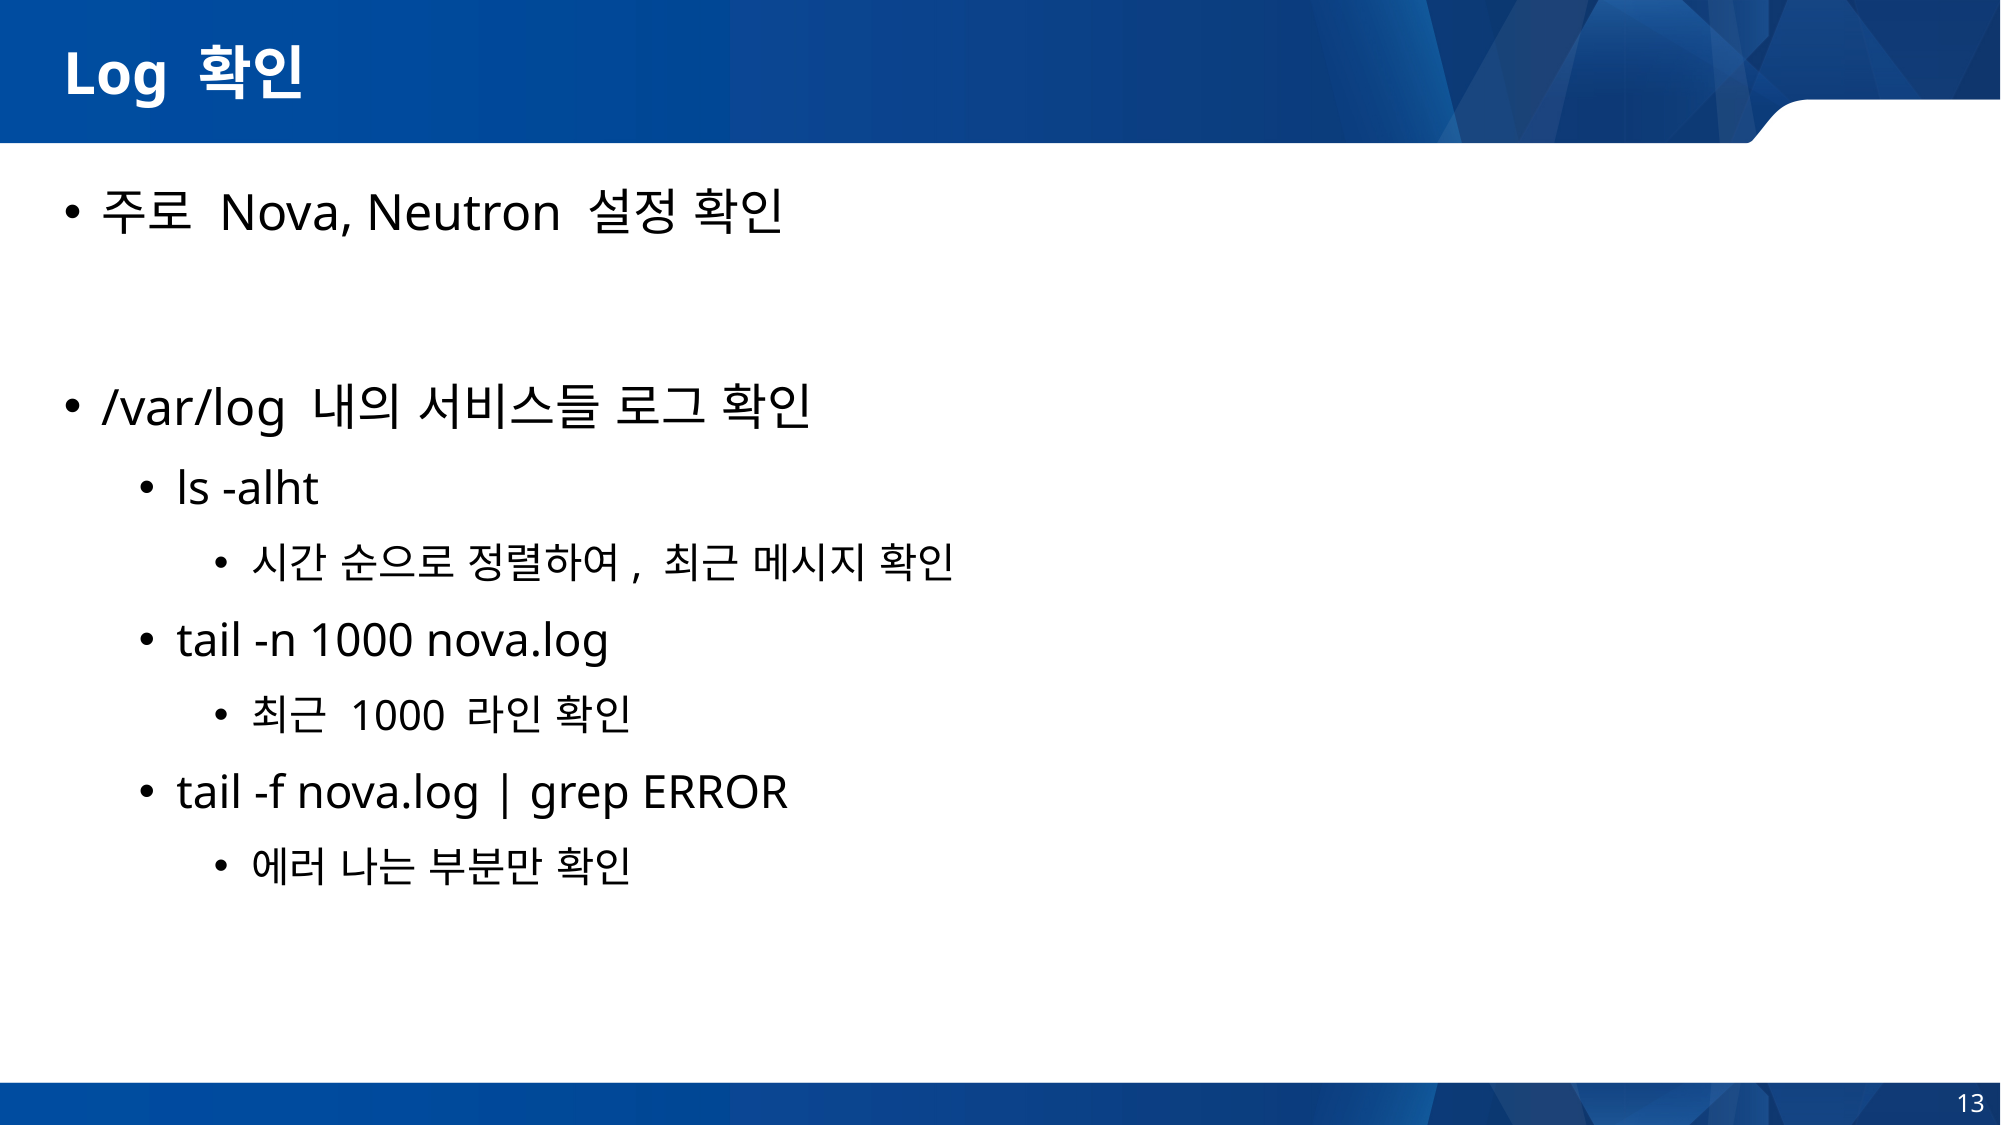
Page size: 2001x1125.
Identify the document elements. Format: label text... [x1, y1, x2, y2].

picture [0, 0, 2001, 1125]
list 주로 Nova, Neutron 설정 확인 /var/log 내의 서비스들 로그 확인 ls -alht 시간 순으로 정렬하여, 최근 메시지 확인 tail -n 1000 nova.log 최근 1000 라인 확인 tail -f nova.log | grep ERROR 에러 나는 부분만 확인 [48, 158, 1961, 1069]
title Log 확인 [48, 31, 1961, 120]
slide_number 13 [1787, 1084, 2000, 1125]
